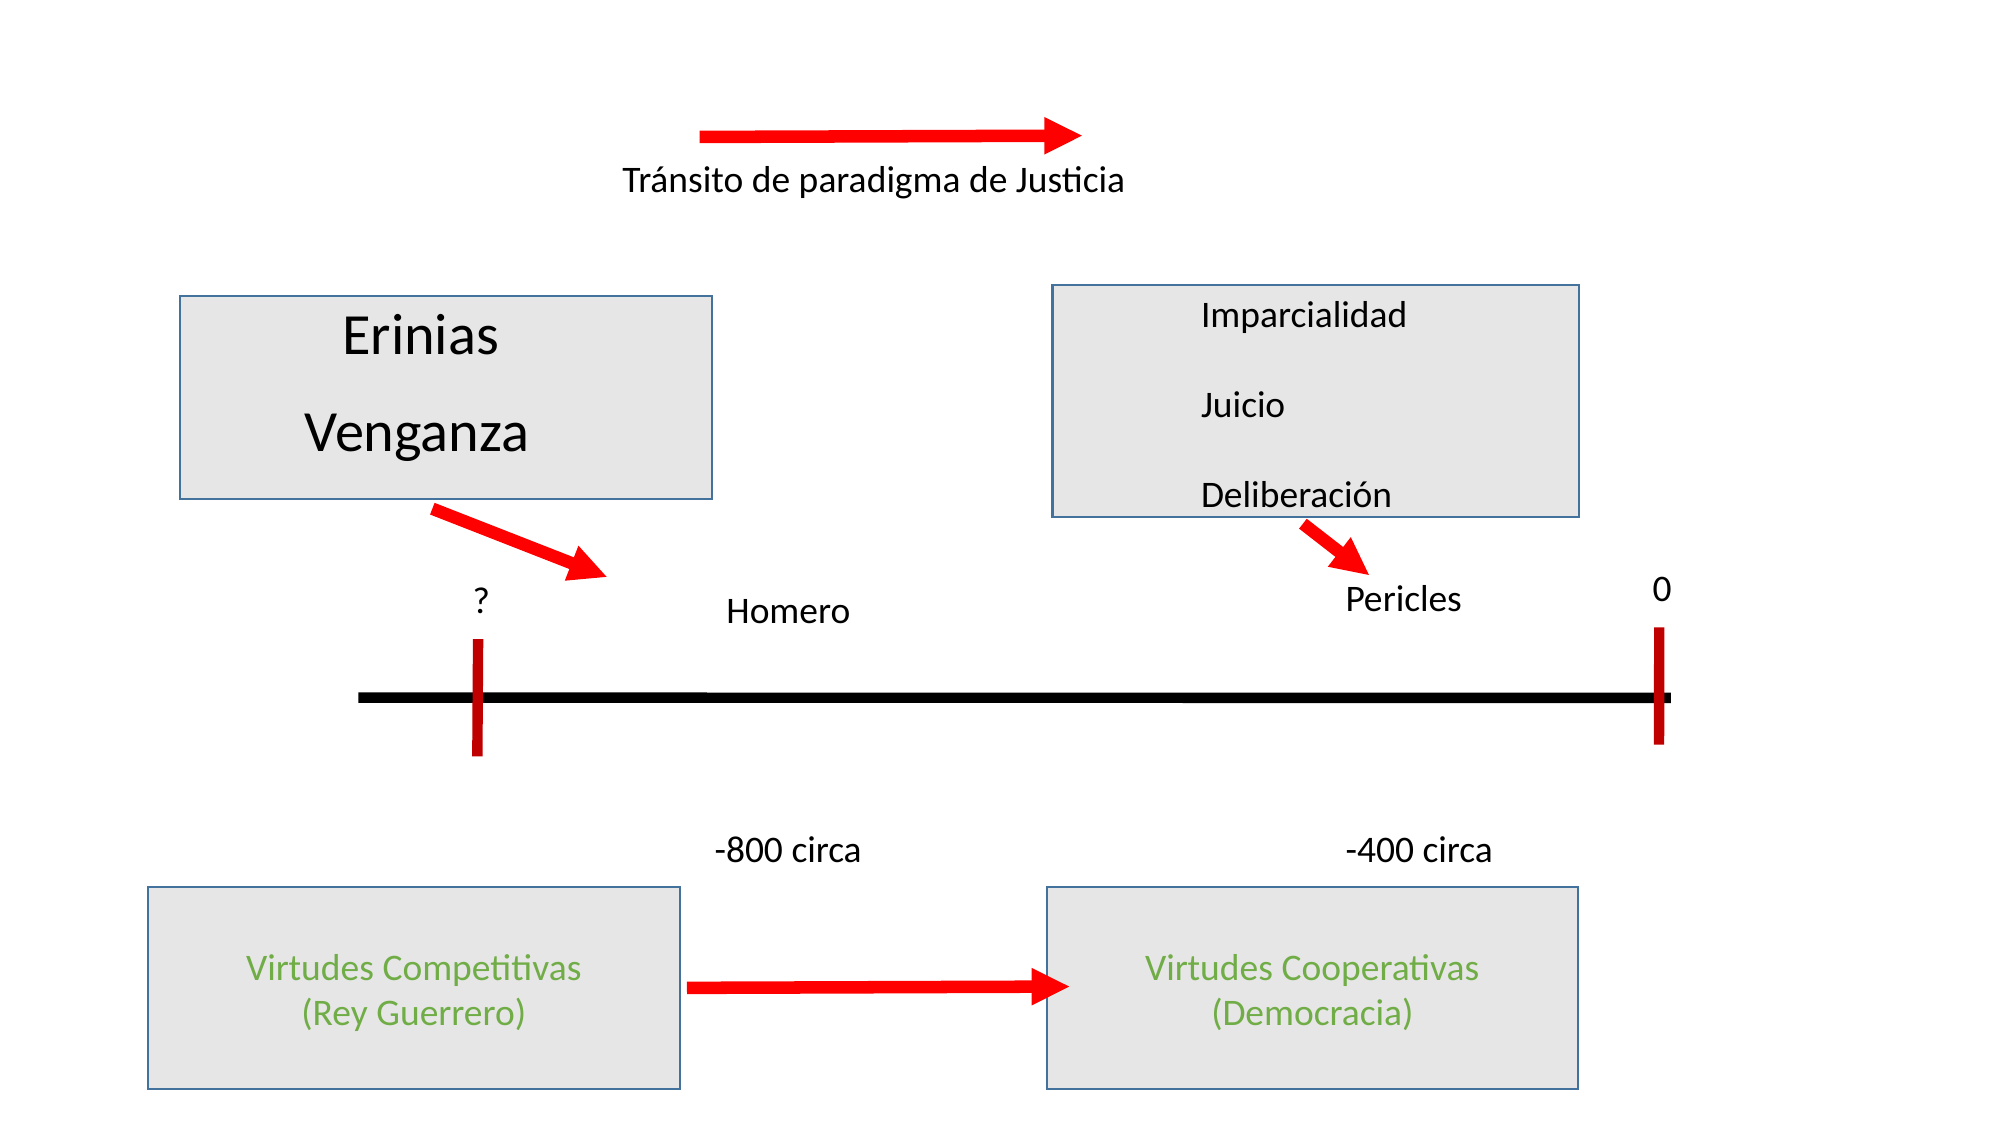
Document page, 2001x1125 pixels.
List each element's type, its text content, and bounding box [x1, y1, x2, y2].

text_box Virtudes Competitivas (Rey Guerrero) [147, 886, 681, 1090]
text_box Pericles [1330, 566, 1535, 627]
text_box [1051, 284, 1186, 518]
text_box Imparcialidad Juicio Deliberación [1186, 282, 1423, 568]
text_box [179, 295, 713, 500]
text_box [370, 568, 593, 757]
text_box -800 circa [706, 818, 903, 878]
list Erinias [327, 297, 650, 393]
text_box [1302, 523, 1369, 575]
text_box Venganza [289, 393, 706, 1108]
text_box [432, 508, 607, 577]
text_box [1623, 556, 1701, 745]
text_box Tránsito de paradigma de Justicia [607, 147, 1502, 208]
text_box Homero [711, 578, 915, 639]
text_box Virtudes Cooperativas (Democracia) [1046, 886, 1579, 1090]
text_box -400 circa [1330, 818, 1535, 878]
text_box [1423, 284, 1580, 518]
